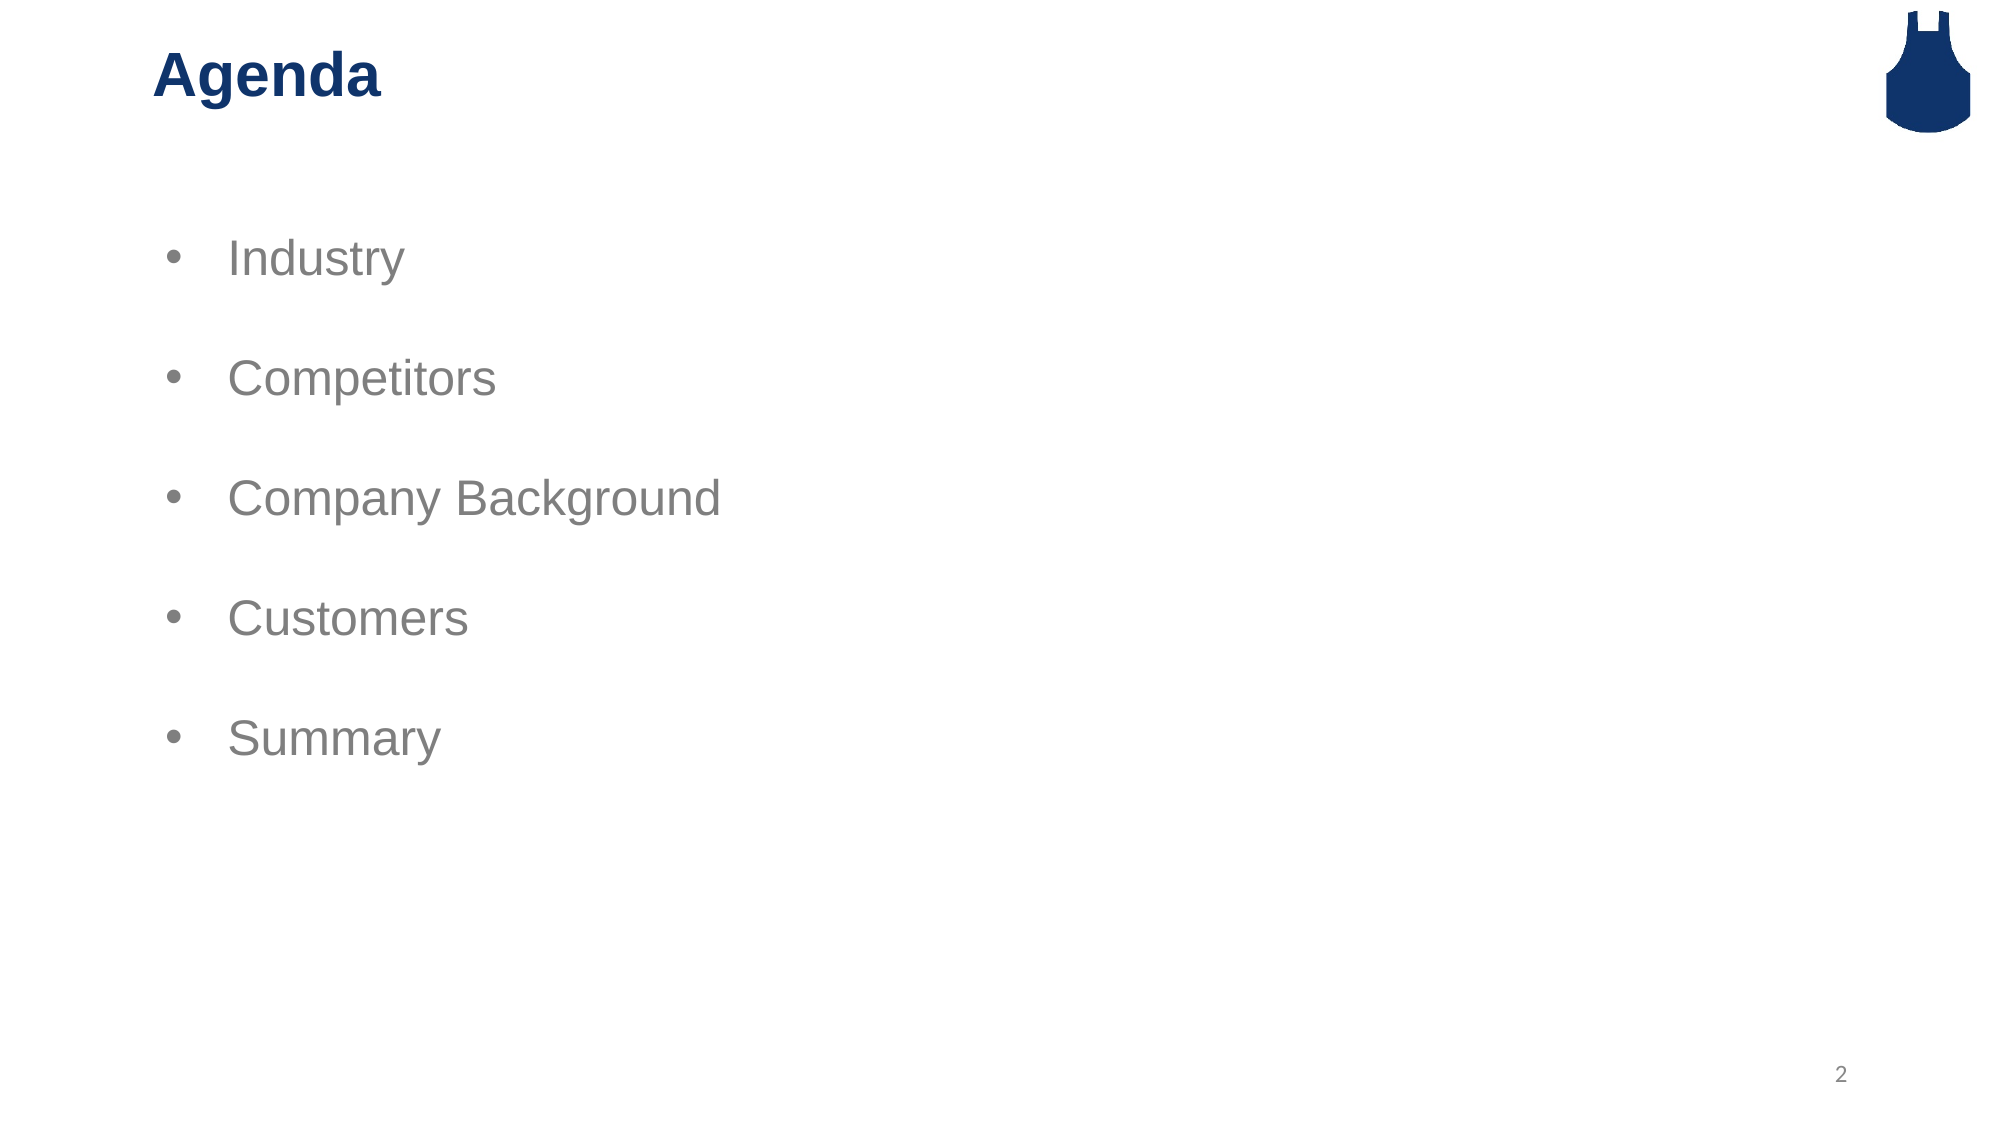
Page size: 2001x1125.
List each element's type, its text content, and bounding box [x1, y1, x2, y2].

list Industry Competitors Company Background Customers Summary [137, 158, 1863, 1014]
slide_number 2 [1412, 1042, 1863, 1103]
title Agenda [137, 34, 1851, 119]
picture [1856, 0, 2000, 144]
